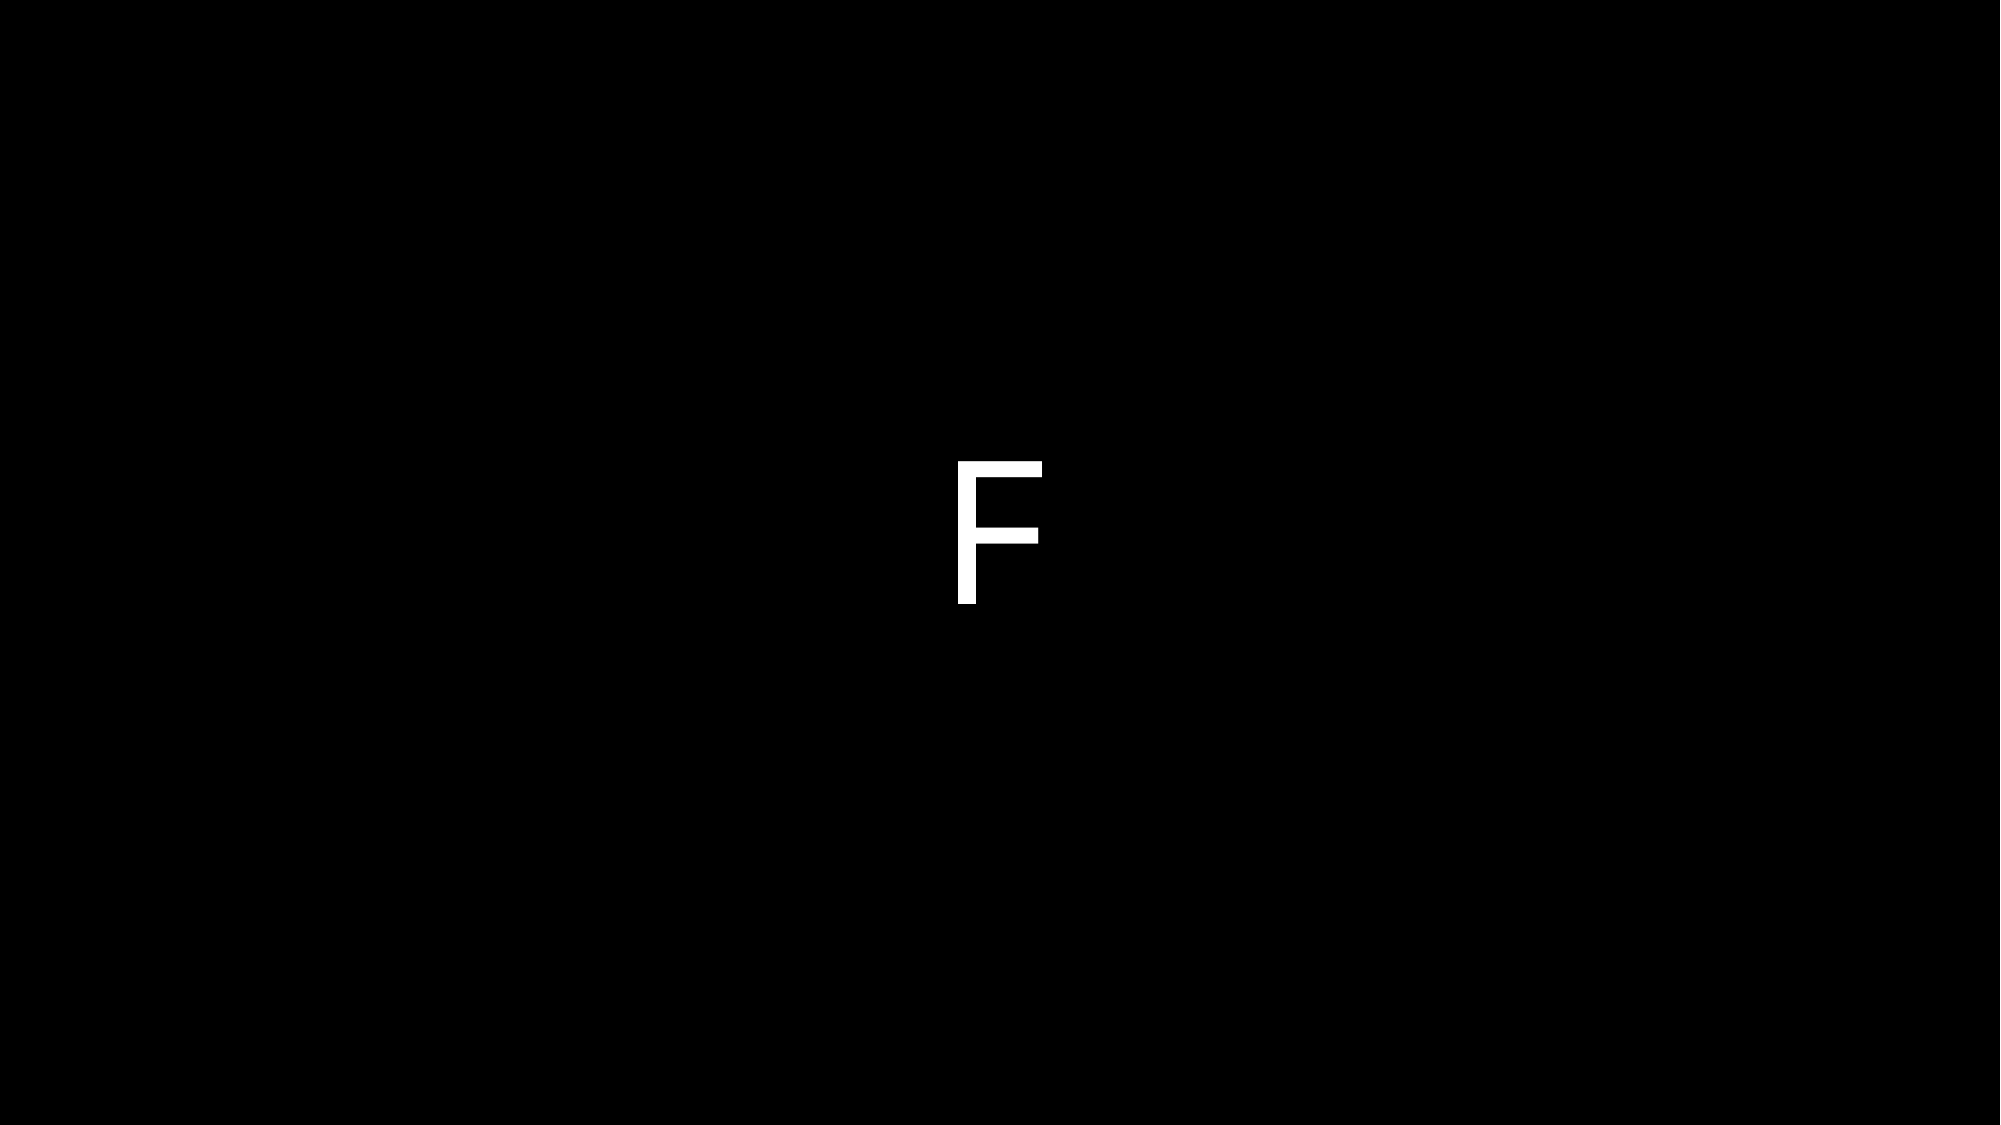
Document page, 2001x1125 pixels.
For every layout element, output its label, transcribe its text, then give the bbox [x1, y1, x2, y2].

text_box F [0, 389, 2000, 736]
